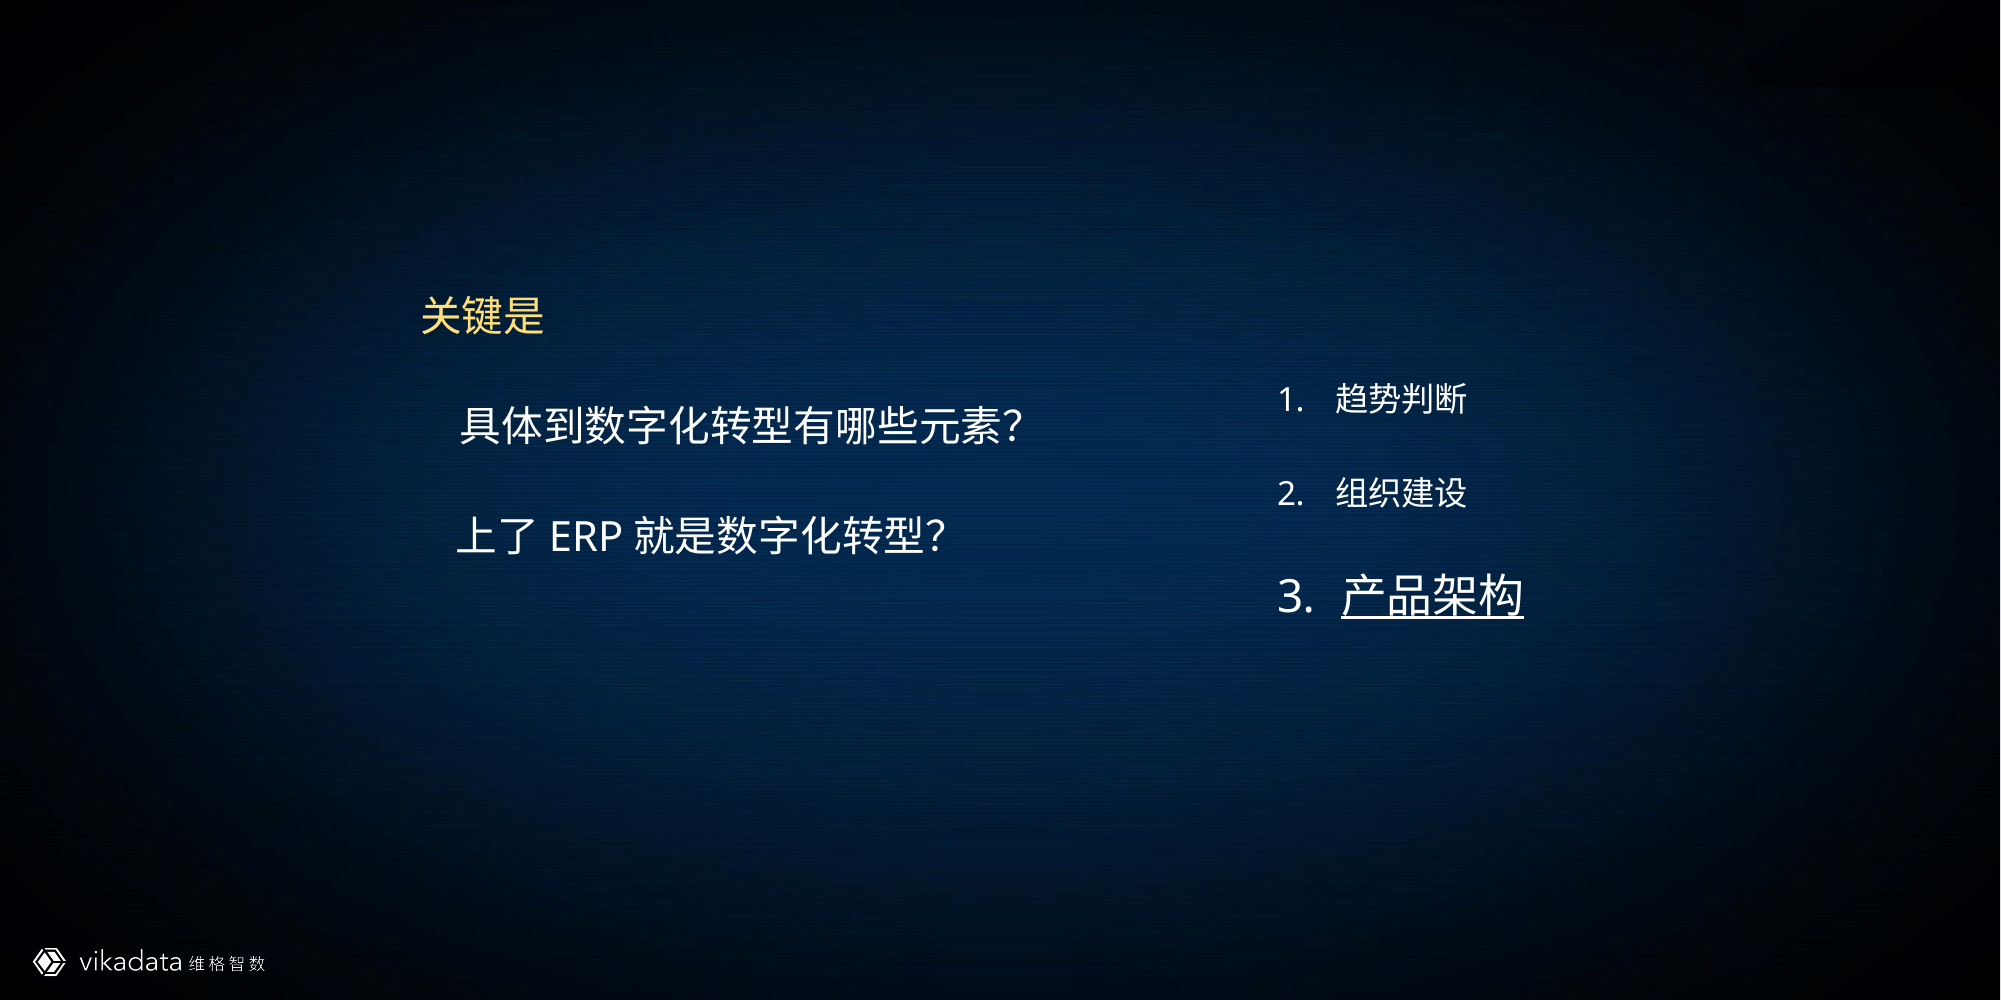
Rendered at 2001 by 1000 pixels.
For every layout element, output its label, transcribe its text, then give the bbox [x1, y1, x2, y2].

list 趋势判断 组织建设 产品架构 [1273, 258, 1774, 742]
text_box 具体到数字化转型有哪些元素？ [456, 396, 1049, 454]
text_box 关键是 [416, 286, 550, 344]
text_box 上了ERP就是数字化转型？ [451, 506, 972, 564]
picture [0, 0, 2001, 1000]
